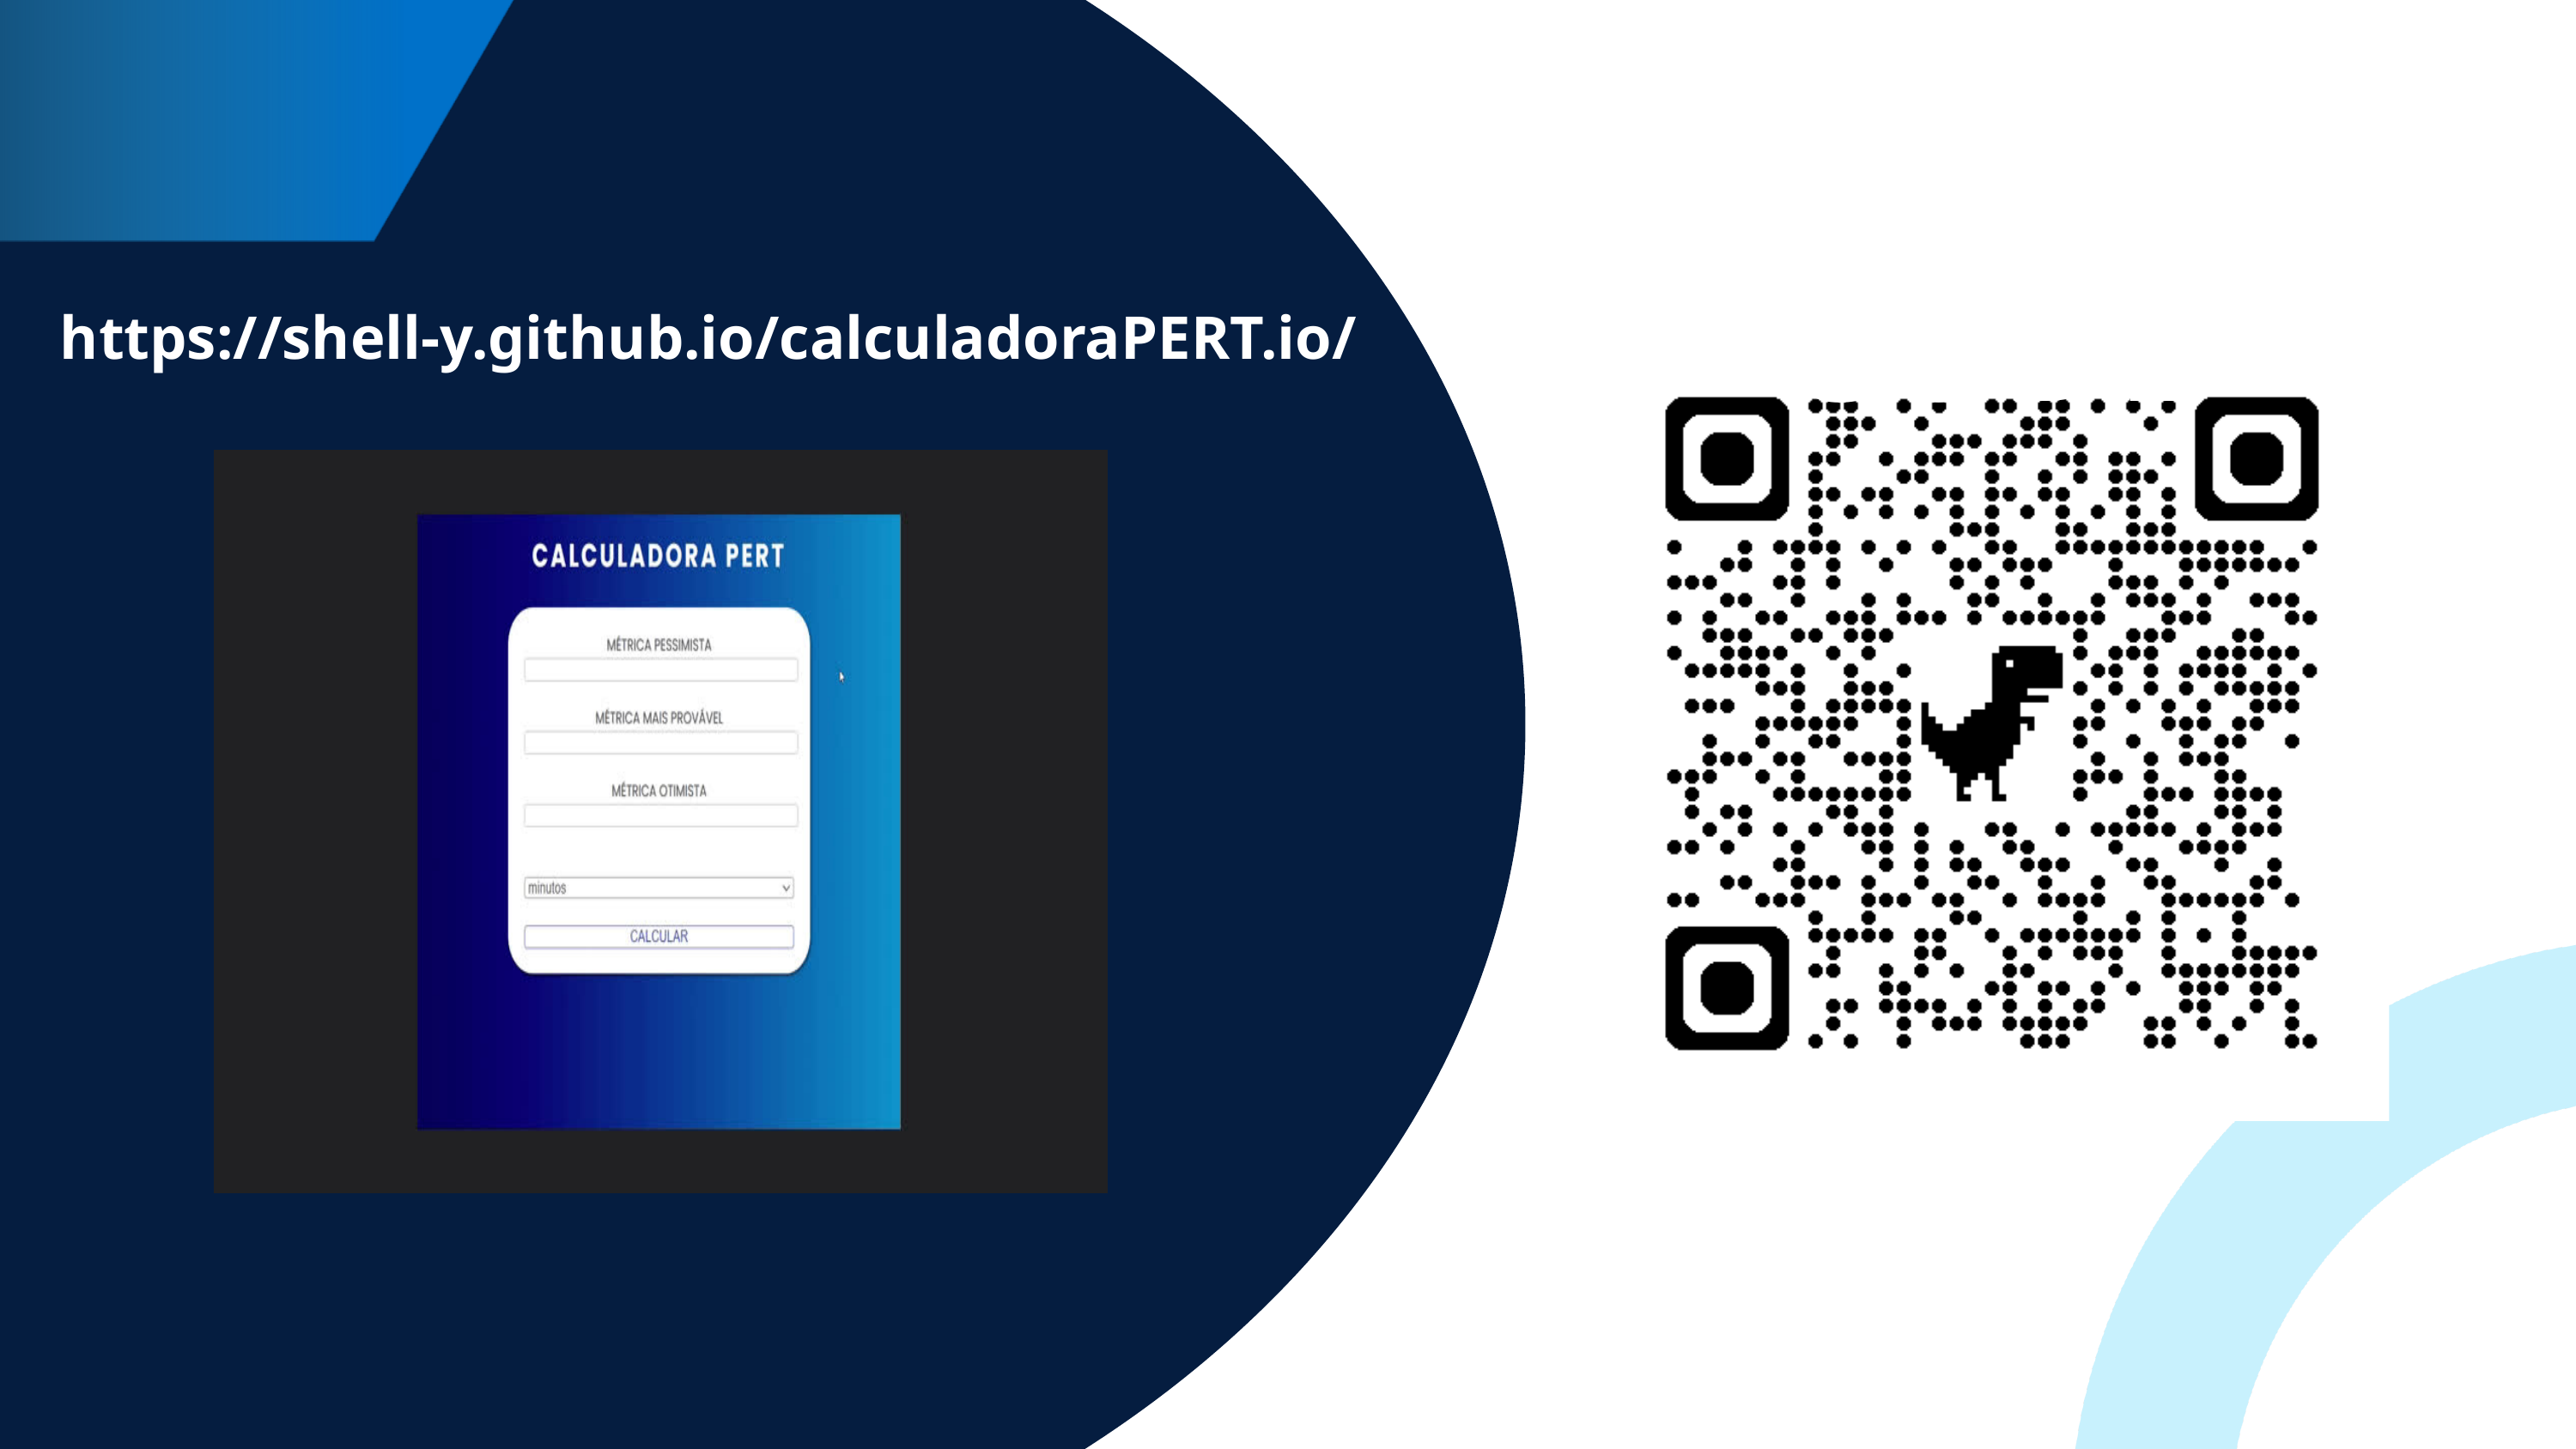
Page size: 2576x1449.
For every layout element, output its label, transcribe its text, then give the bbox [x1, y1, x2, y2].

text_box [1595, 327, 2390, 1121]
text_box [240, 183, 911, 330]
text_box [2069, 938, 2576, 1449]
text_box QR CODE [1754, 46, 2231, 433]
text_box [0, 0, 1526, 1449]
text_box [213, 449, 1109, 1194]
